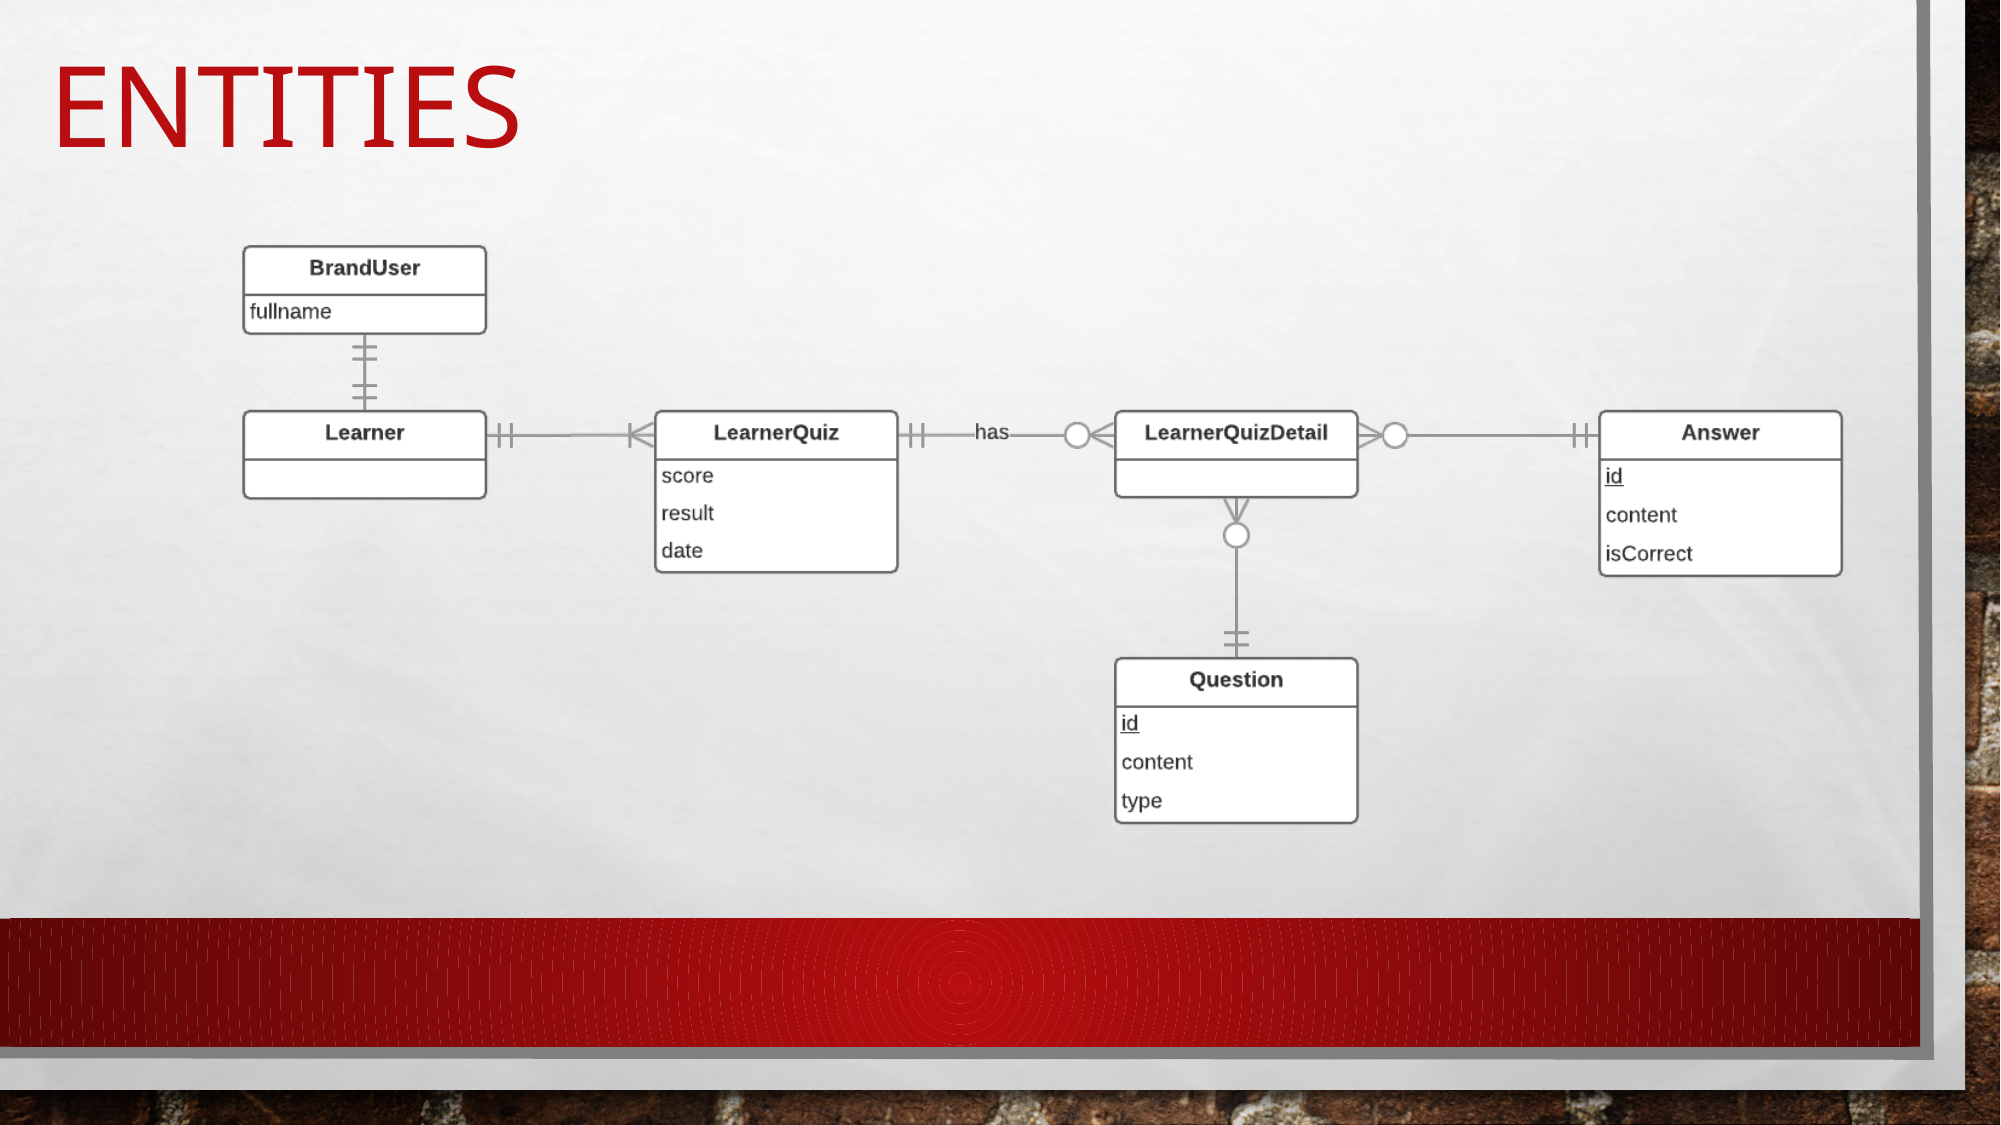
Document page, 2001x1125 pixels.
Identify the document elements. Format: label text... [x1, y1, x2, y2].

text_box ENTITIes [34, 16, 1740, 206]
picture [0, 0, 2000, 1125]
picture [147, 232, 1860, 868]
